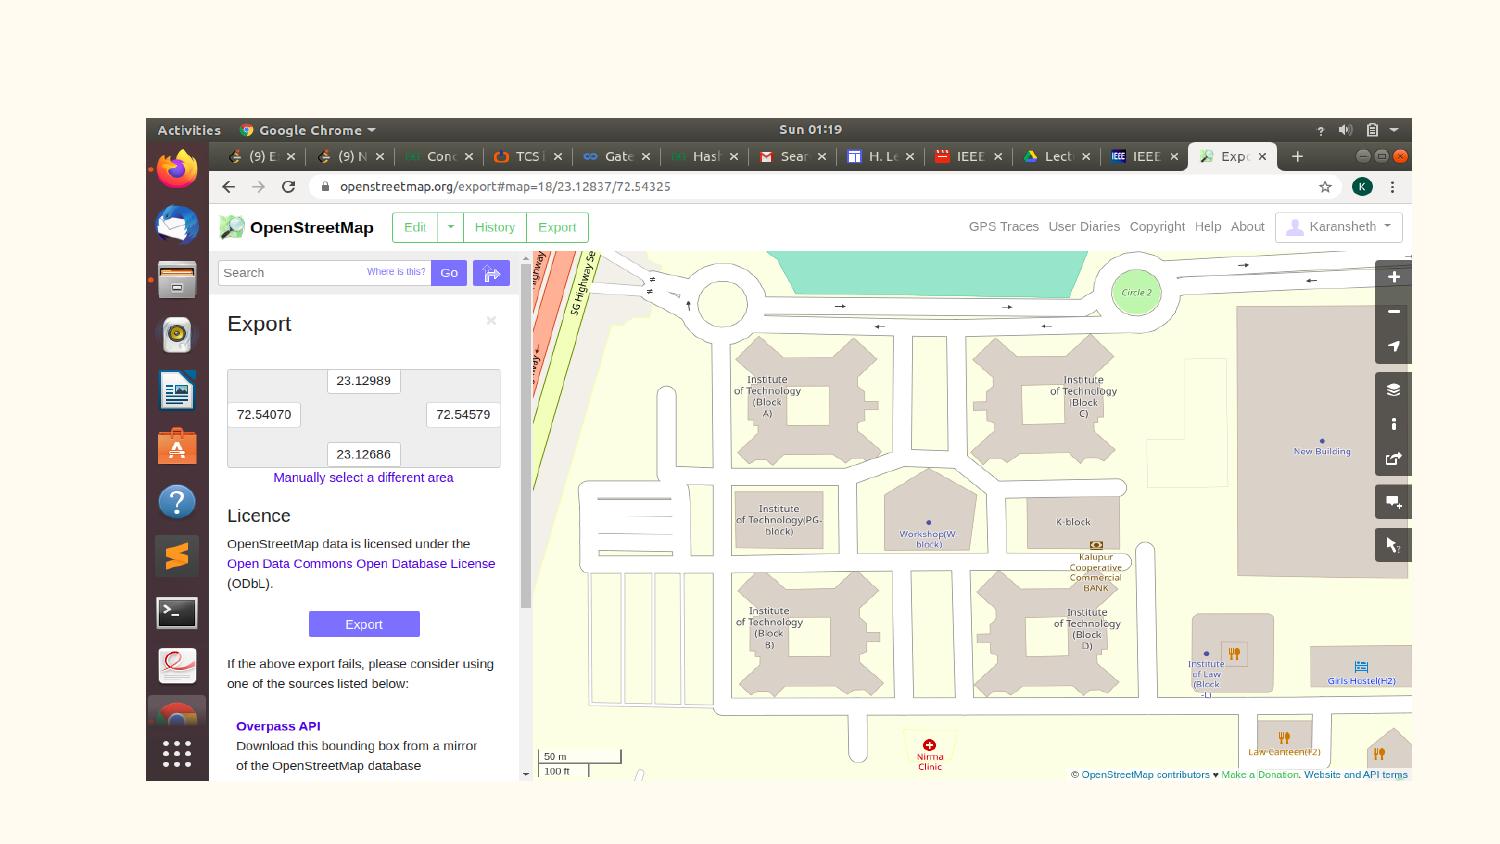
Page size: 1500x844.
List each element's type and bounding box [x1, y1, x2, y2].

picture [146, 118, 1412, 781]
